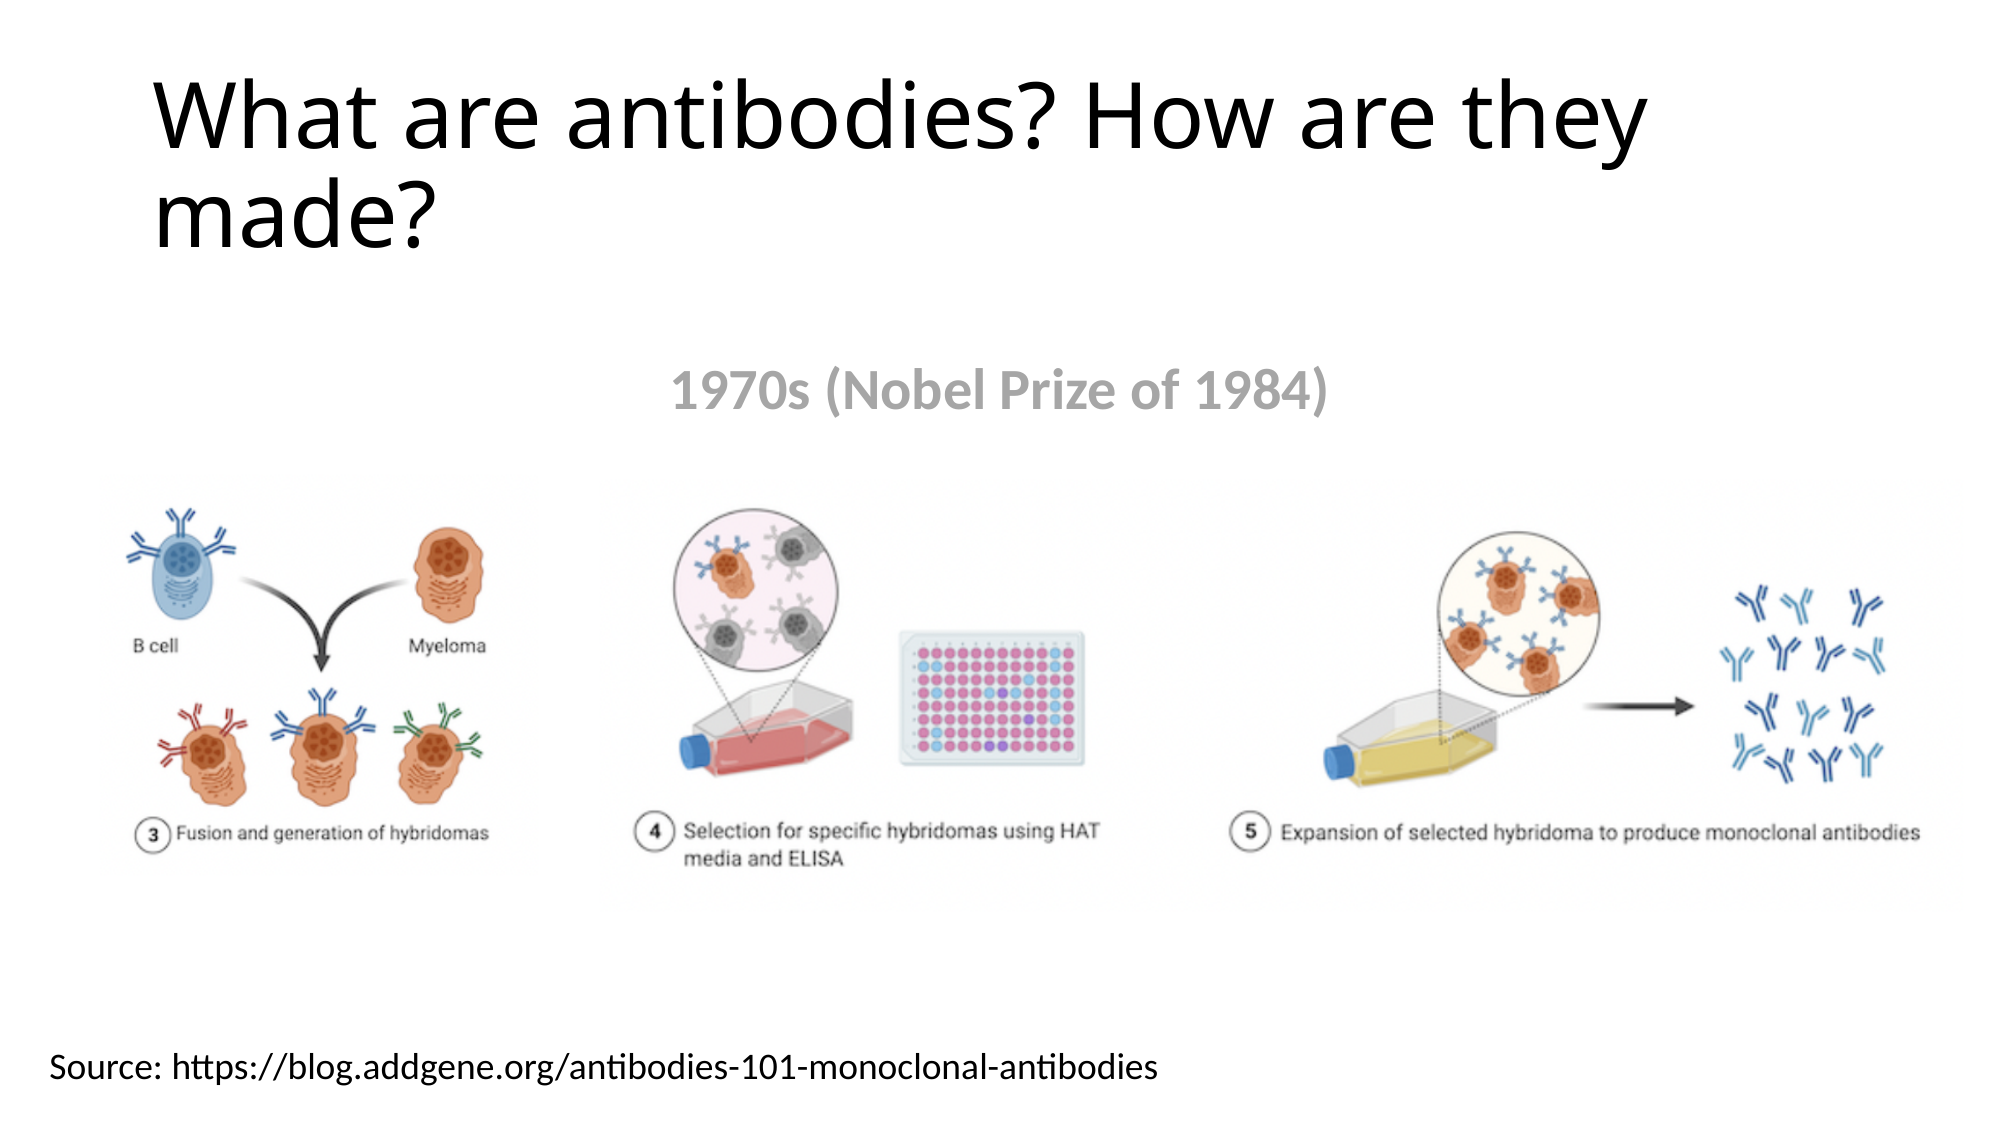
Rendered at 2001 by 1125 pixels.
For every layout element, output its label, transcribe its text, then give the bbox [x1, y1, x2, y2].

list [99, 474, 539, 877]
text_box Source: https://blog.addgene.org/antibodies-101-monoclonal-antibodies [34, 1034, 1433, 1095]
text_box 1970s (Nobel Prize of 1984) [655, 343, 1345, 429]
title What are antibodies? How are they made? [137, 59, 1863, 278]
picture [599, 479, 1964, 912]
